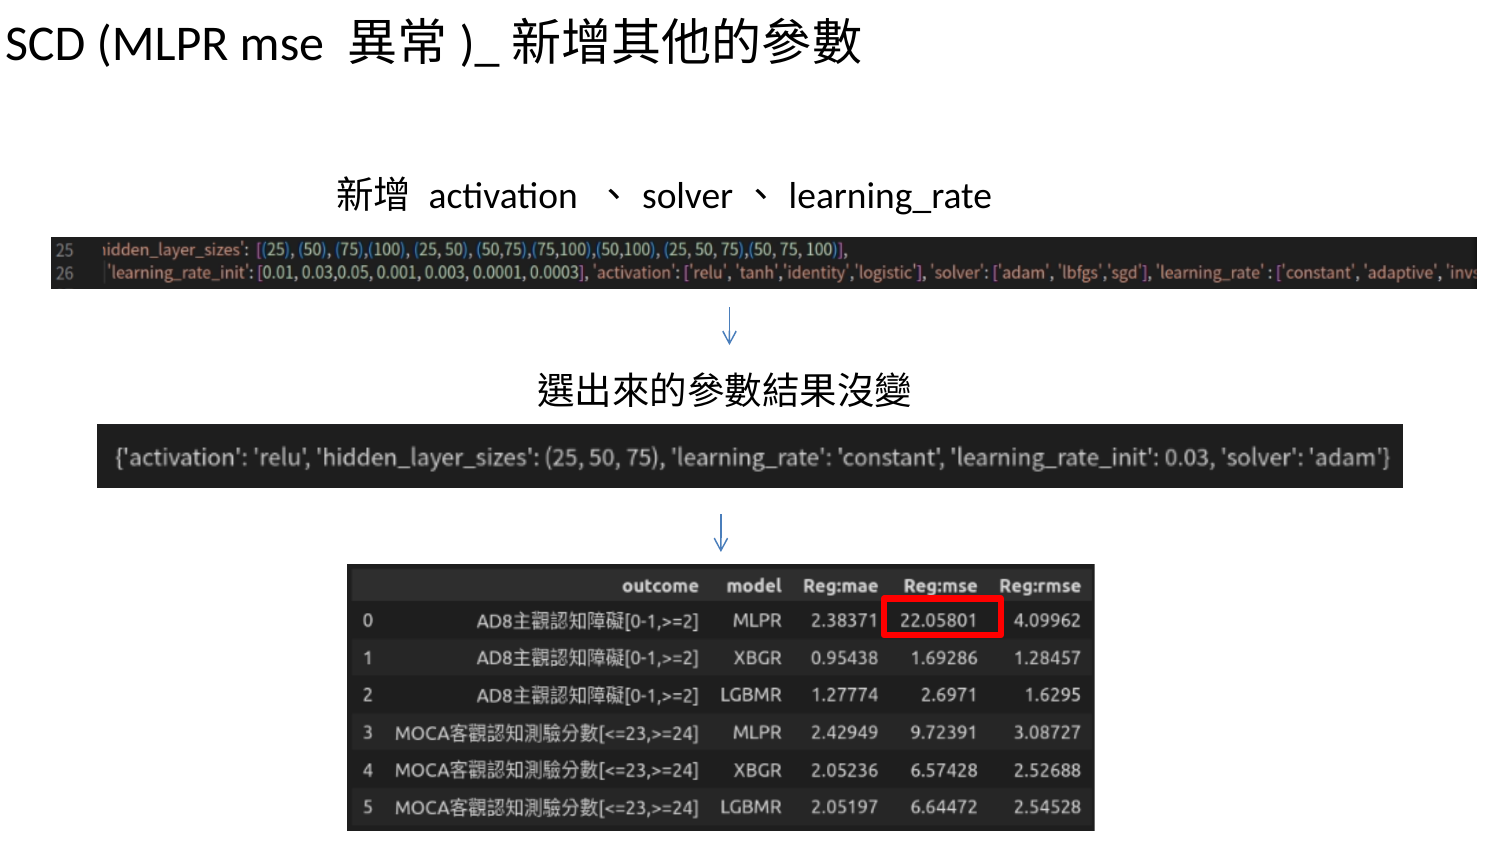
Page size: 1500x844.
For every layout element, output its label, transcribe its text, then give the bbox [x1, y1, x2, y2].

text_box 新增 activation 、solver、learning_rate [321, 163, 1007, 224]
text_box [50, 237, 1478, 289]
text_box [96, 423, 1404, 489]
text_box 選出來的參數結果沒變 [522, 359, 927, 419]
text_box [346, 564, 1095, 831]
text_box SCD (MLPR mse 異常)_新增其他的參數 [0, 3, 877, 78]
